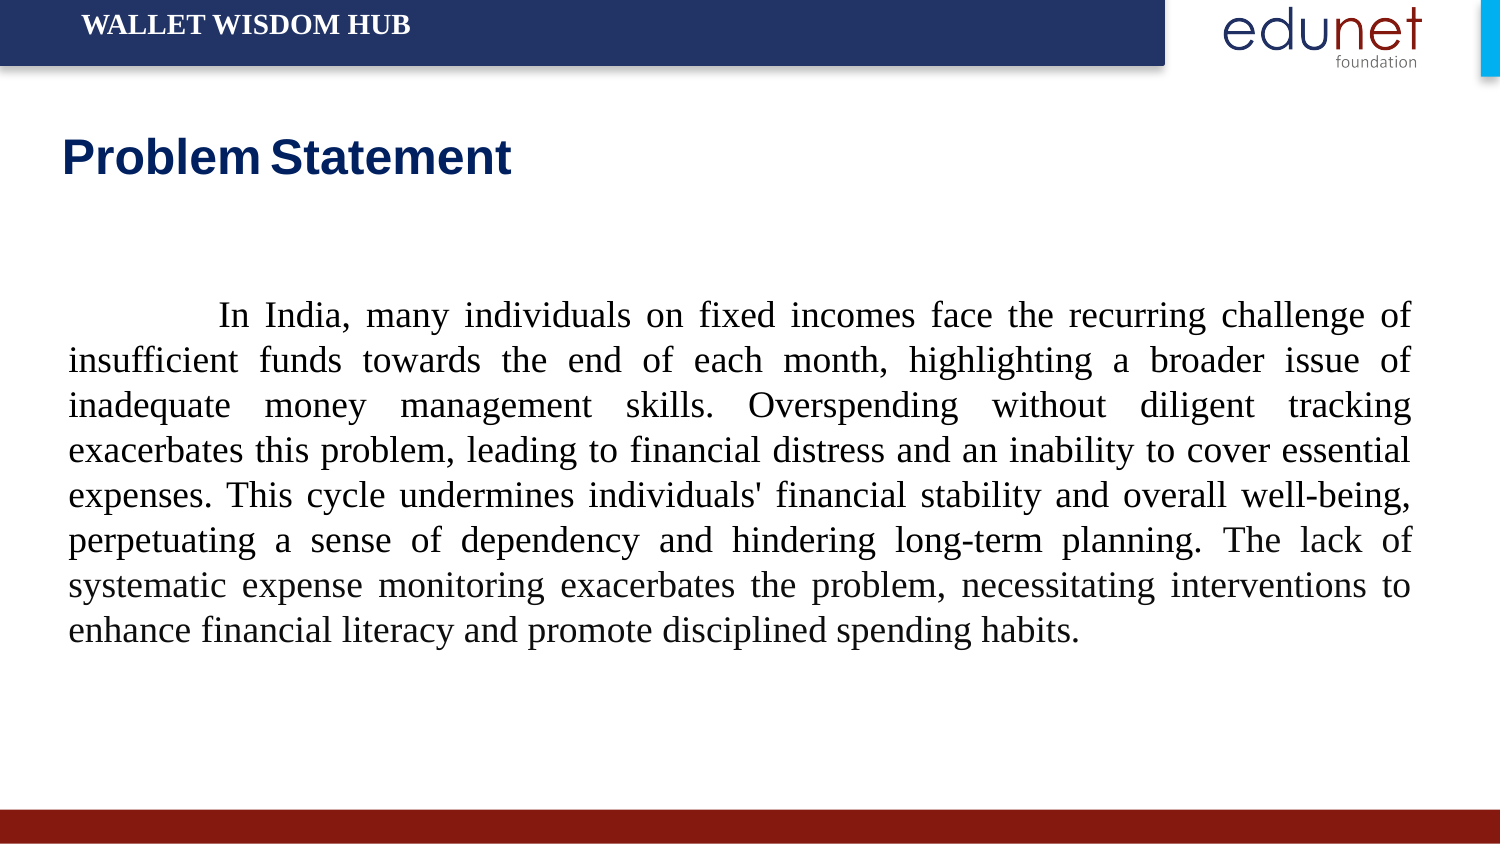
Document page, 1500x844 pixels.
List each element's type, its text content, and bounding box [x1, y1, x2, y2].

title Problem Statement [46, 109, 1445, 204]
picture [1219, 4, 1424, 72]
text_box In India, many individuals on fixed incomes face the recurring challenge of insufficient funds towards the end of each month, highlighting a broader issue of inadequate money management skills. Overspending without diligent tracking exacerbates this problem, leading to financial distress and an inability to cover essential expenses. This cycle undermines individuals' financial stability and overall well-being, perpetuating a sense of dependency and hindering long-term planning. The lack of systematic expense monitoring exacerbates the problem, necessitating interventions to enhance financial literacy and promote disciplined spending habits. [51, 114, 1430, 736]
text_box WALLET WISDOM HUB [0, 0, 494, 46]
